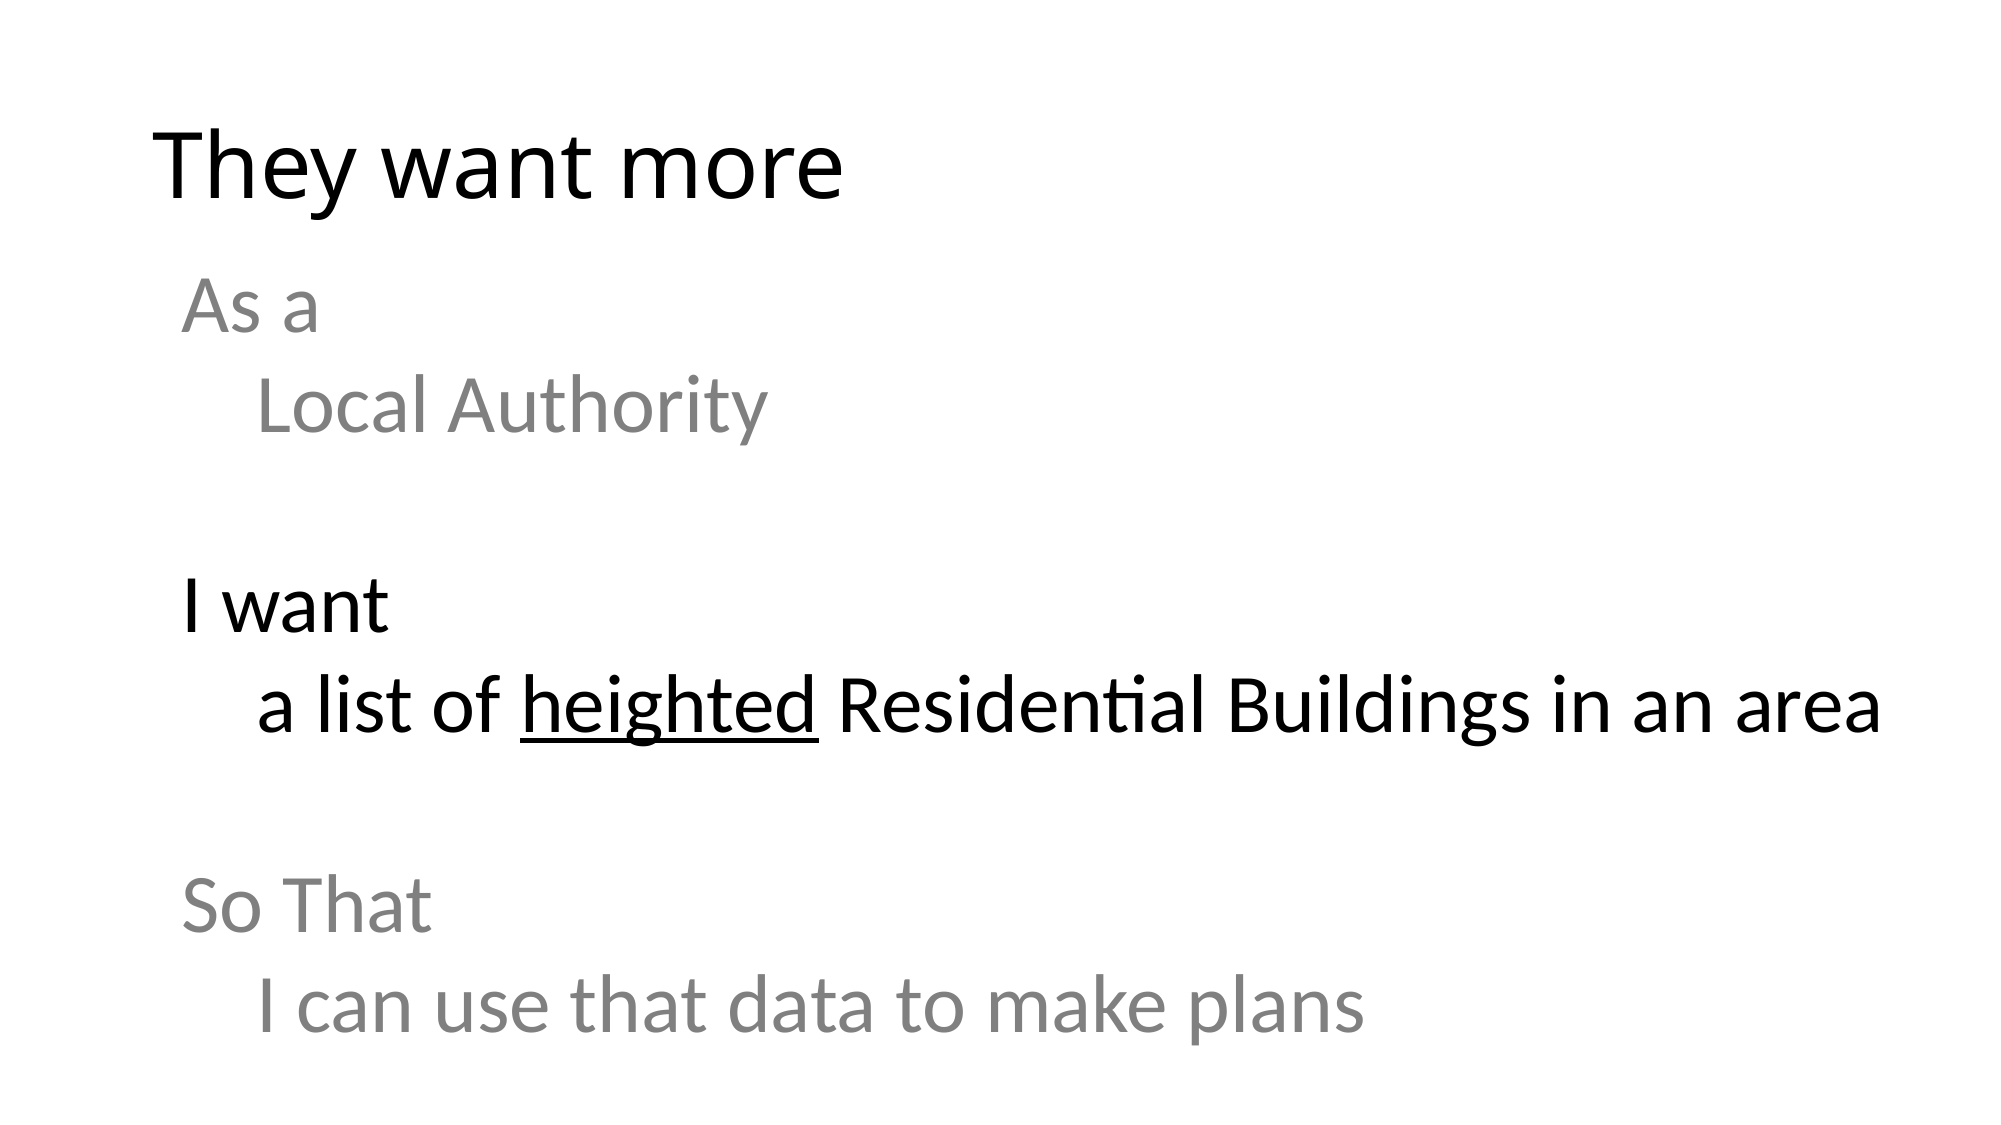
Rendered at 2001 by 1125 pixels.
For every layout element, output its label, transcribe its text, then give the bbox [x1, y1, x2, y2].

title They want more [137, 59, 1863, 278]
text_box As a Local Authority I want a list of heighted Residential Buildings in an area So That I can use that data to make plans [167, 242, 1929, 1057]
